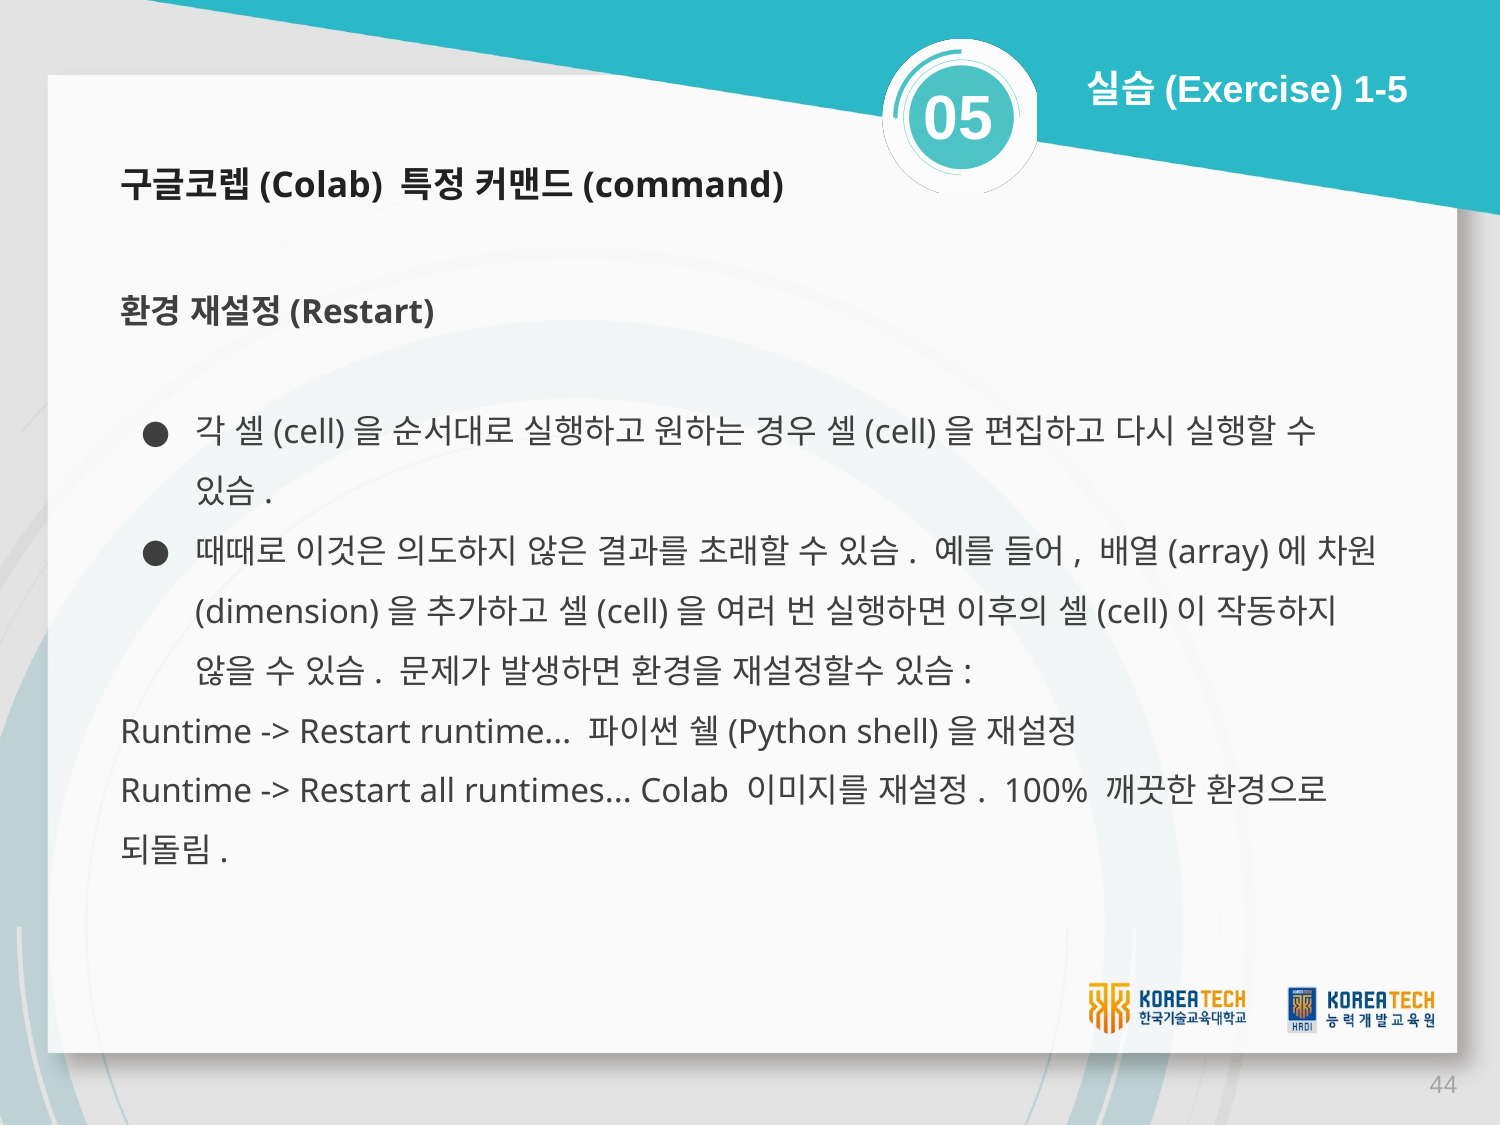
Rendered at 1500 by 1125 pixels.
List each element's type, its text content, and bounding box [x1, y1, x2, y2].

text_box 실습(Exercise) 1-5 [1053, 57, 1441, 128]
slide_number 44 [1225, 1053, 1473, 1114]
picture [0, 0, 1500, 1125]
text_box 구글코렙(Colab) 특정 커맨드(command) 환경 재설정(Restart) 각 셀(cell)을 순서대로 실행하고 원하는 경우 셀(cell)을 편집하고 다시 실행할 수 있슴. 때때로 이것은 의도하지 않은 결과를 초래할 수 있슴. 예를 들어, 배열(array)에 차원(dimension)을 추가하고 셀(cell)을 여러 번 실행하면 이후의 셀(cell)이 작동하지 않을 수 있슴. 문제가 발생하면 환경을 재설정할수 있슴: Runtime -> Restart runtime... 파이썬 쉘(Python shell)을 재설정 Runtime -> Restart all runtimes... Colab 이미지를 재설정. 100% 깨끗한 환경으로 되돌림. [105, 148, 1395, 946]
